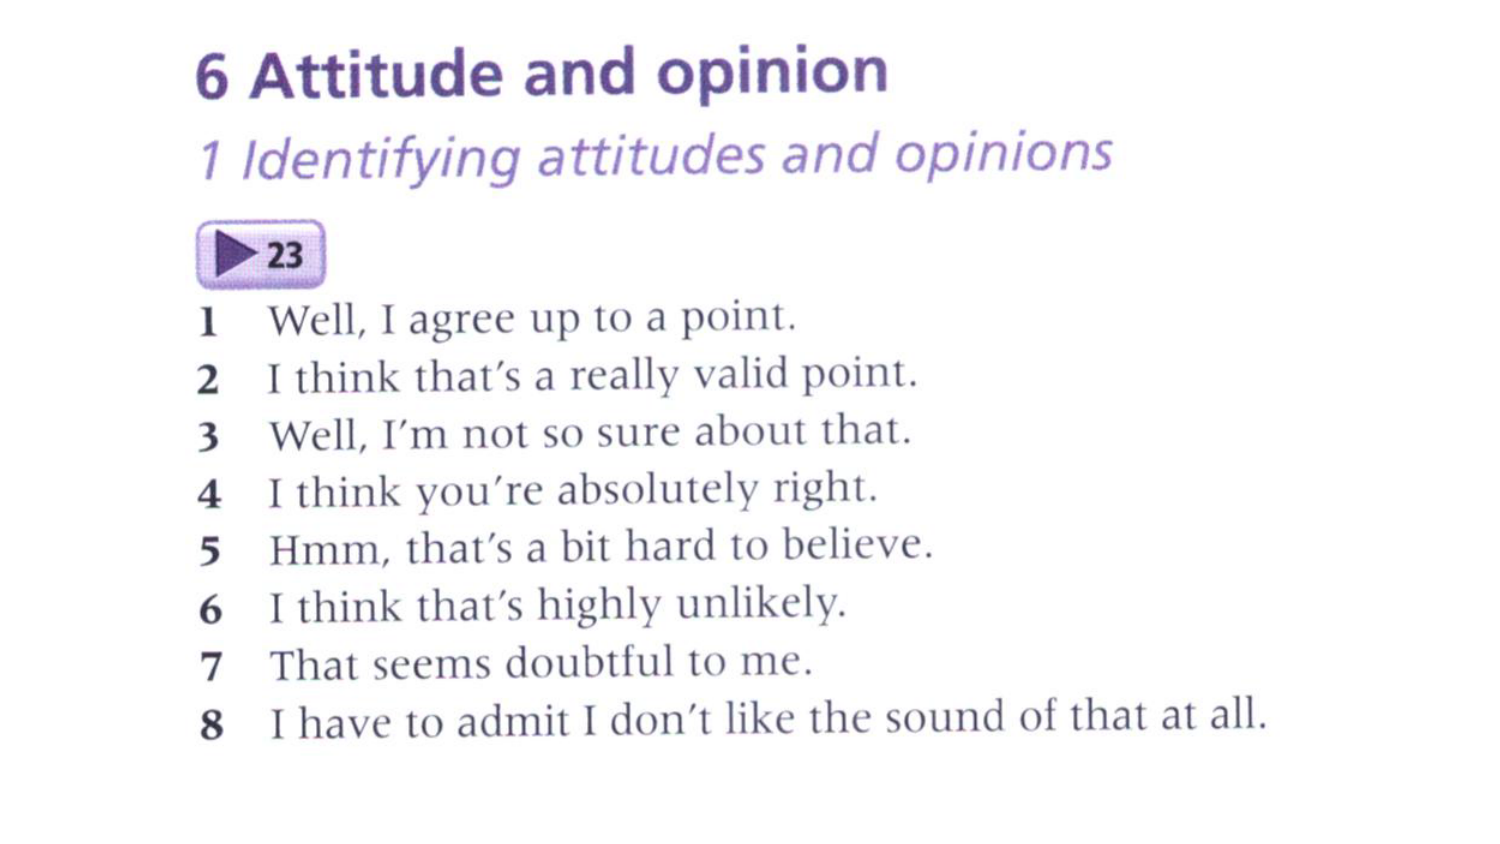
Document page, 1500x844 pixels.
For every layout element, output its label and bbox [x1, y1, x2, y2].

list [159, 33, 1318, 793]
